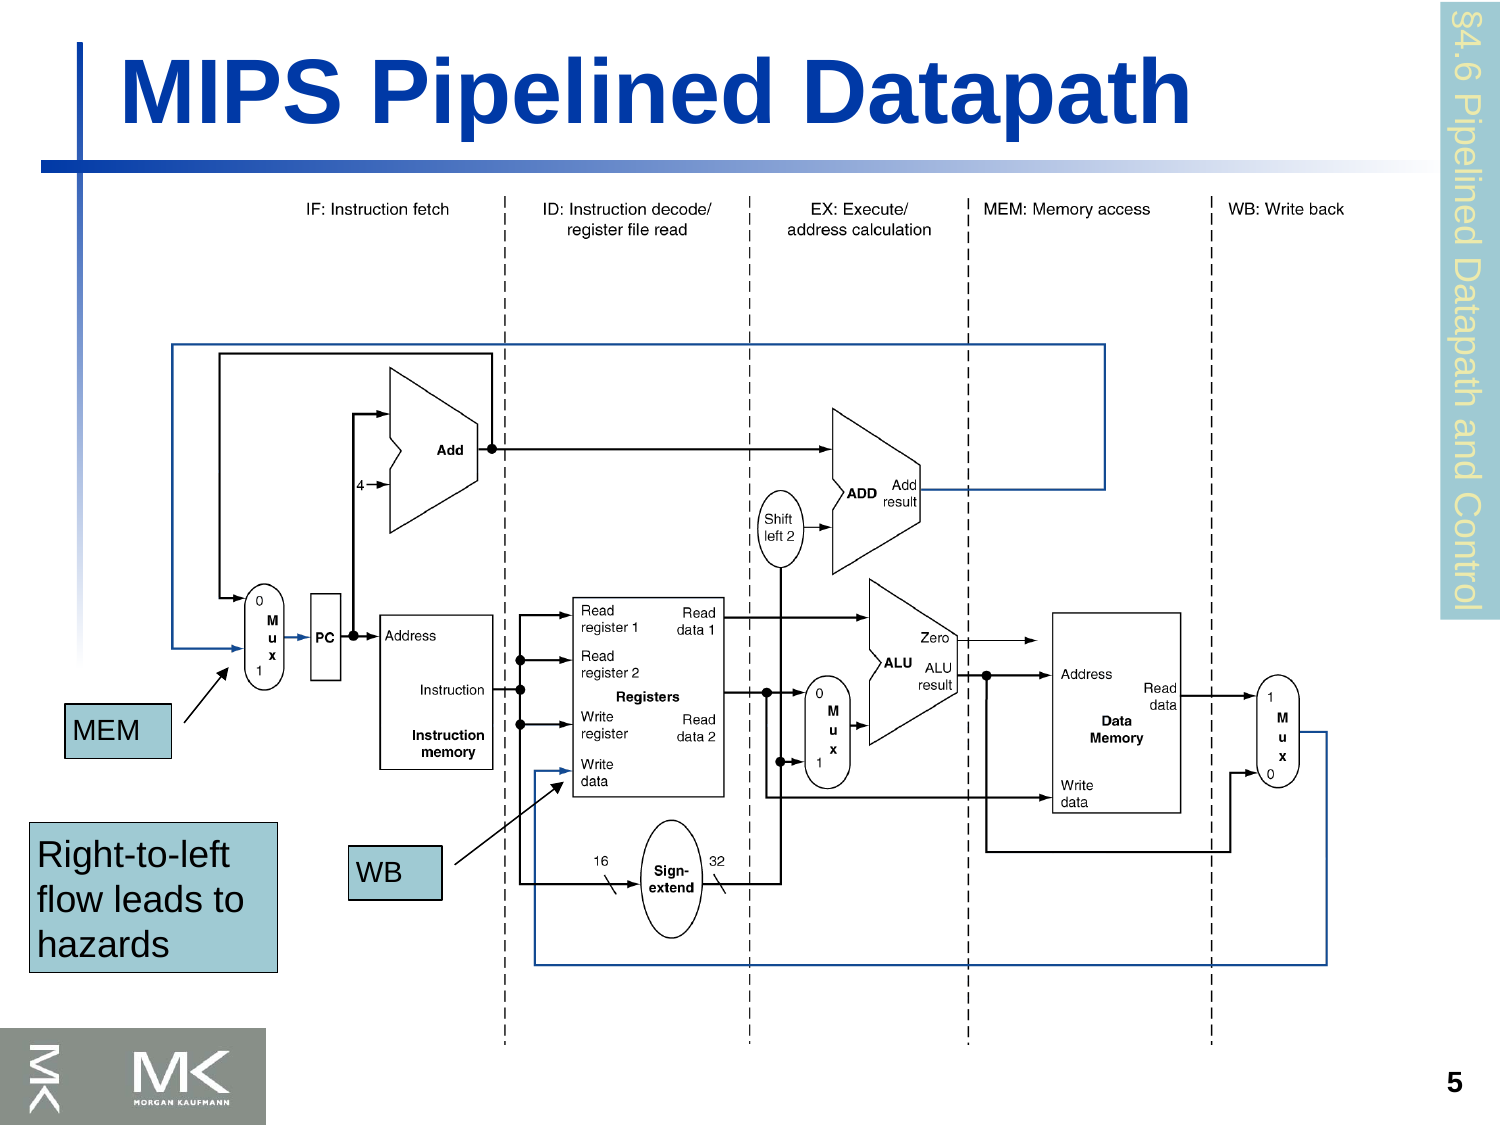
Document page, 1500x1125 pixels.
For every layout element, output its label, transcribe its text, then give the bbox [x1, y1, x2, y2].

picture [0, 196, 1344, 1125]
slide_number 5 [1436, 1057, 1472, 1107]
title MIPS Pipelined Datapath [111, 23, 1440, 150]
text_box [64, 666, 229, 759]
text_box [348, 781, 565, 901]
text_box Right-to-left flow leads to hazards [29, 822, 170, 973]
text_box §4.6 Pipelined Datapath and Control [1440, 1, 1500, 620]
